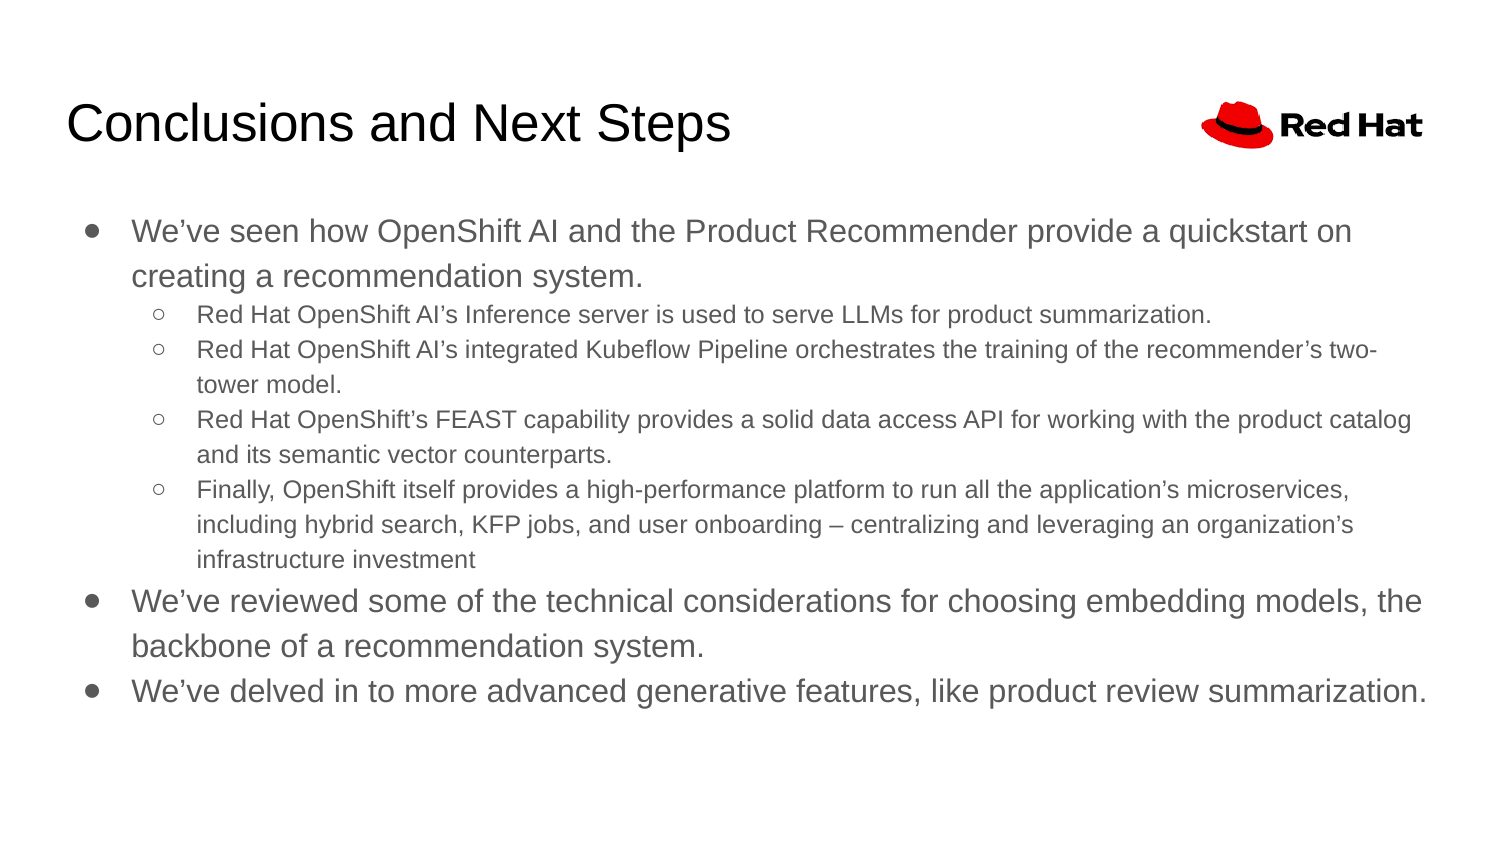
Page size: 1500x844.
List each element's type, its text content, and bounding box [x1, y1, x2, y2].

list We’ve seen how OpenShift AI and the Product Recommender provide a quickstart on creating a recommendation system. Red Hat OpenShift AI’s Inference server is used to serve LLMs for product summarization. Red Hat OpenShift AI’s integrated Kubeflow Pipeline orchestrates the training of the recommender’s two-tower model. Red Hat OpenShift’s FEAST capability provides a solid data access API for working with the product catalog and its semantic vector counterparts. Finally, OpenShift itself provides a high-performance platform to run all the application’s microservices, including hybrid search, KFP jobs, and user onboarding – centralizing and leveraging an organization’s infrastructure investment We’ve reviewed some of the technical considerations for choosing embedding models, the backbone of a recommendation system. We’ve delved in to more advanced generative features, like product review summarization. [51, 189, 1449, 750]
picture [1187, 90, 1465, 164]
title Conclusions and Next Steps [51, 72, 1449, 167]
